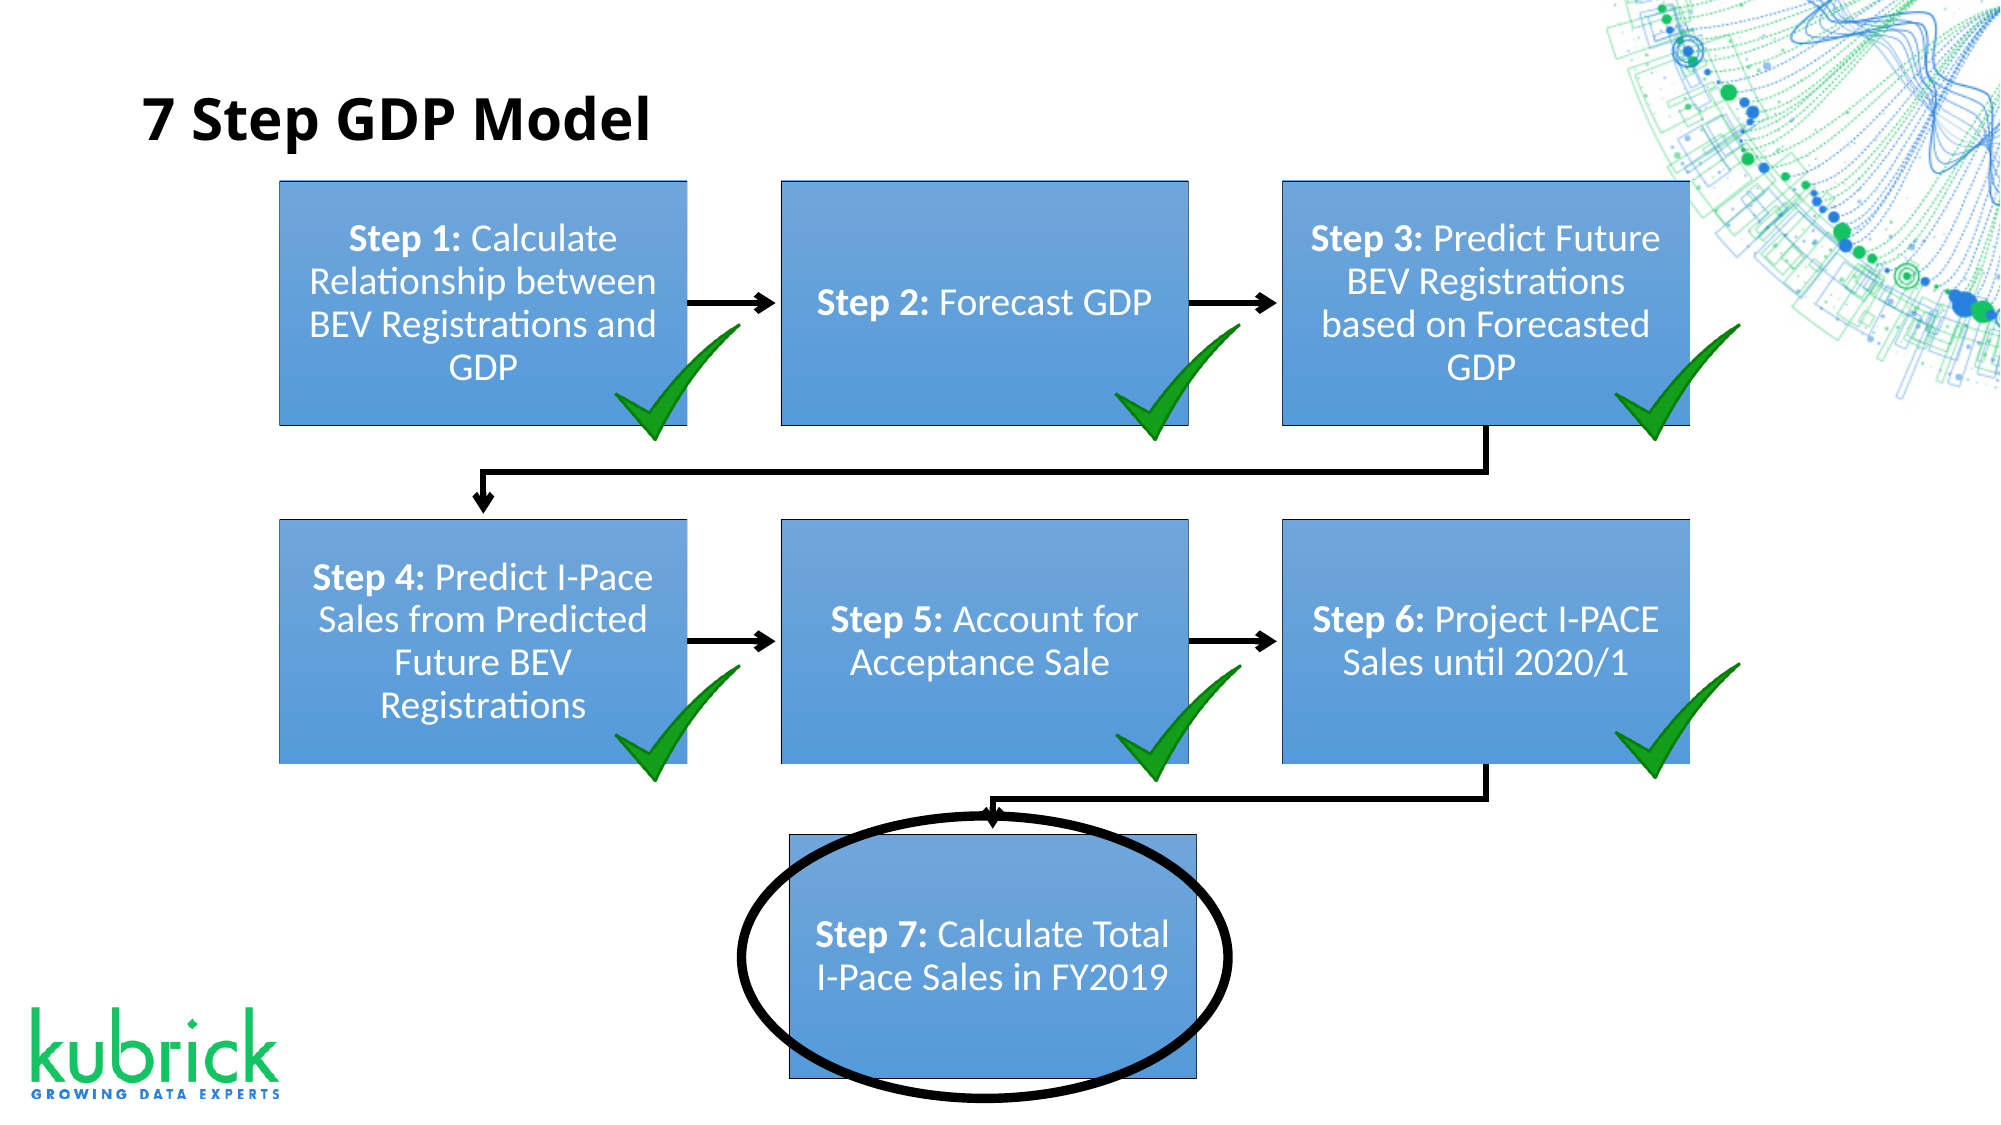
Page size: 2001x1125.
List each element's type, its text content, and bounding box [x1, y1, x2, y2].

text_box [278, 160, 1691, 1123]
text_box 7 Step GDP Model [128, 74, 774, 159]
picture [0, 0, 2001, 1125]
